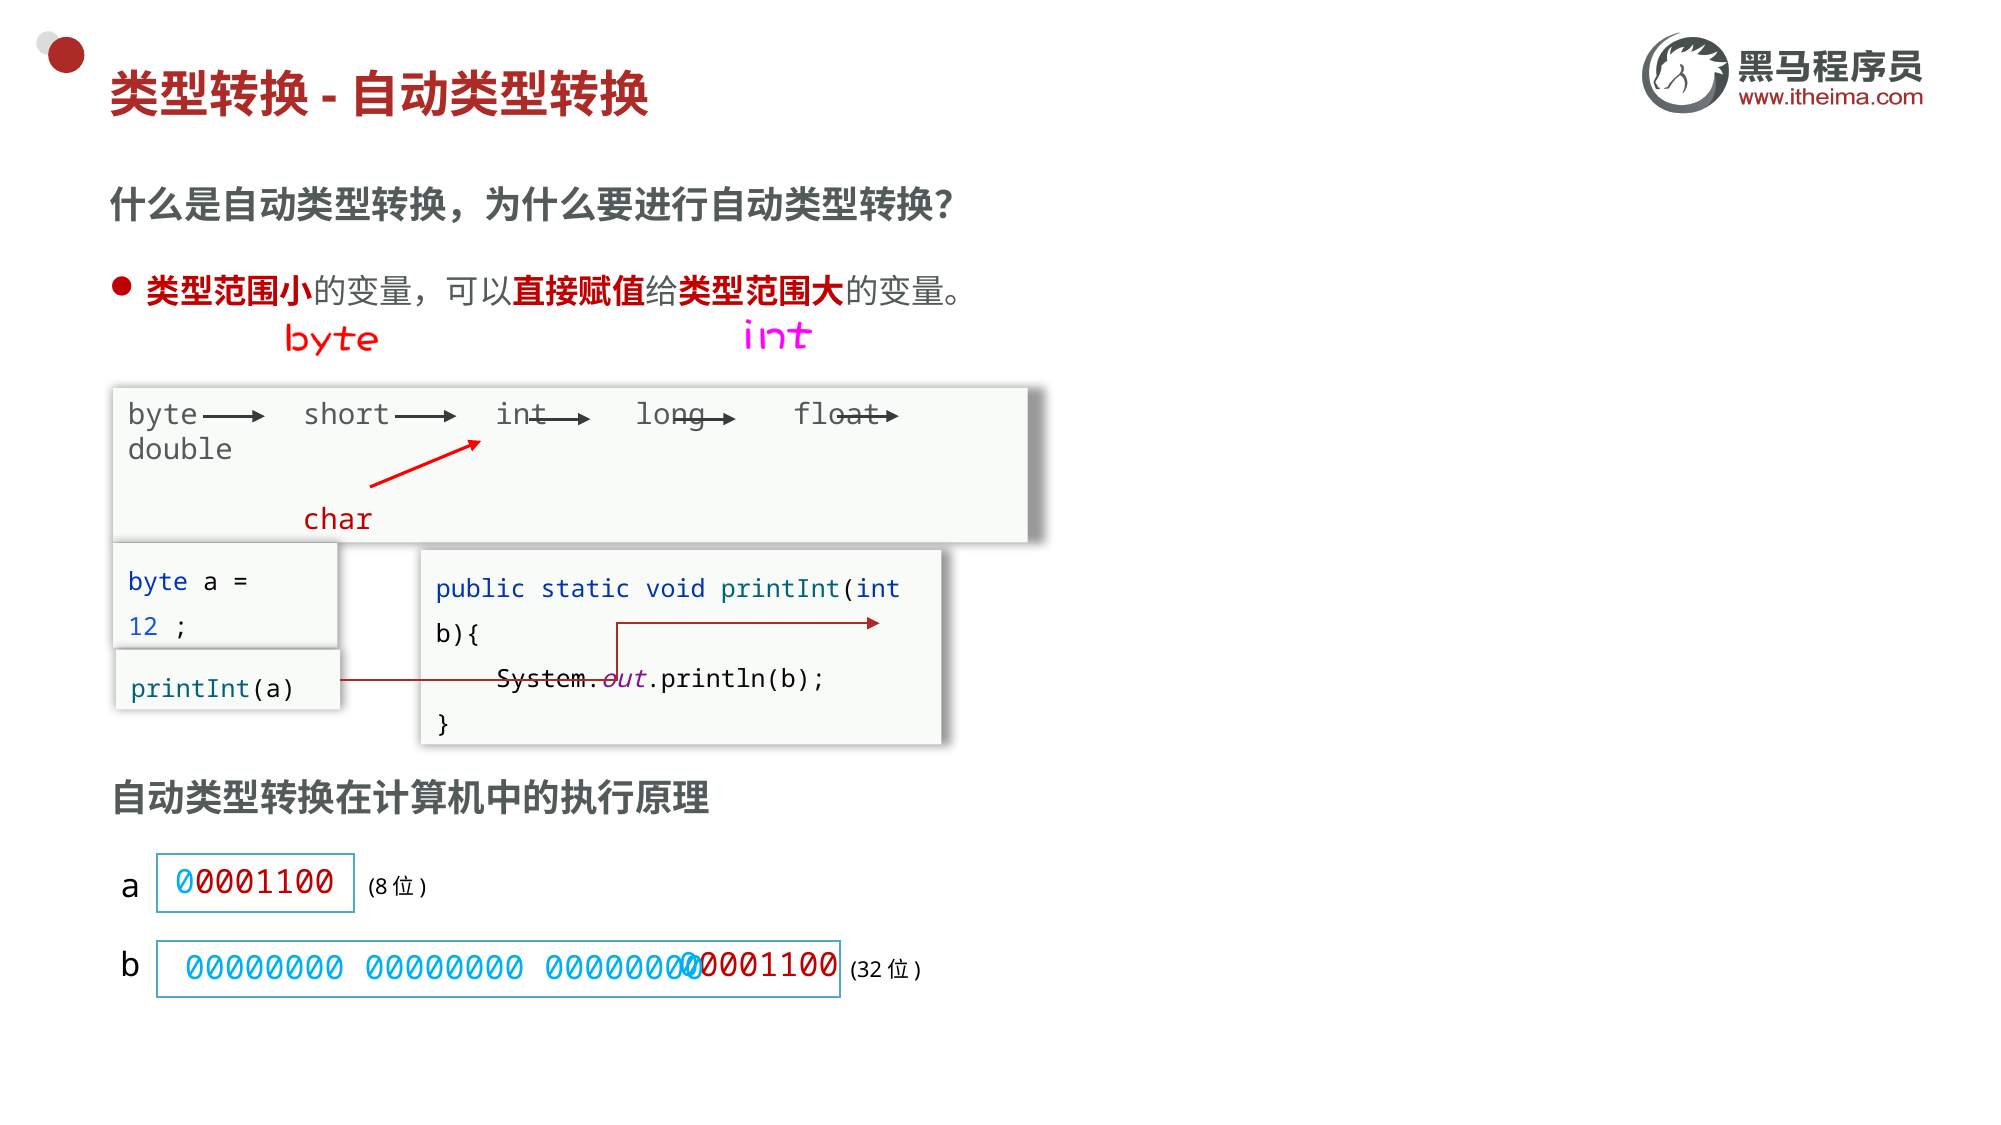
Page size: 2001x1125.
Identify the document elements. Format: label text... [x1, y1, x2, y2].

text_box b [105, 936, 160, 991]
text_box 类型范围小的变量，可以直接赋值给类型范围大的变量。 [94, 263, 1009, 318]
text_box 00001100 [160, 852, 367, 908]
text_box 00000000 00000000 00000000 [170, 938, 746, 994]
text_box a [105, 856, 160, 911]
text_box [156, 908, 355, 913]
text_box 自动类型转换在计算机中的执行原理 [95, 766, 775, 826]
text_box byte a = 12 ; [113, 543, 338, 644]
text_box printInt(a) [115, 649, 341, 710]
text_box 00001100 [663, 936, 865, 991]
text_box (32位) [865, 948, 1000, 990]
text_box [156, 940, 841, 998]
text_box byte short int long float double char [113, 387, 1028, 543]
title 类型转换-自动类型转换 [94, 55, 1858, 133]
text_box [370, 440, 482, 487]
text_box public static void printInt(int b){ System.out.println(b); } [420, 550, 942, 745]
text_box 什么是自动类型转换，为什么要进行自动类型转换？ [94, 161, 1094, 247]
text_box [340, 623, 880, 680]
picture [1633, 24, 1937, 125]
picture [735, 310, 821, 354]
picture [276, 317, 387, 358]
text_box (8位) [353, 865, 518, 907]
